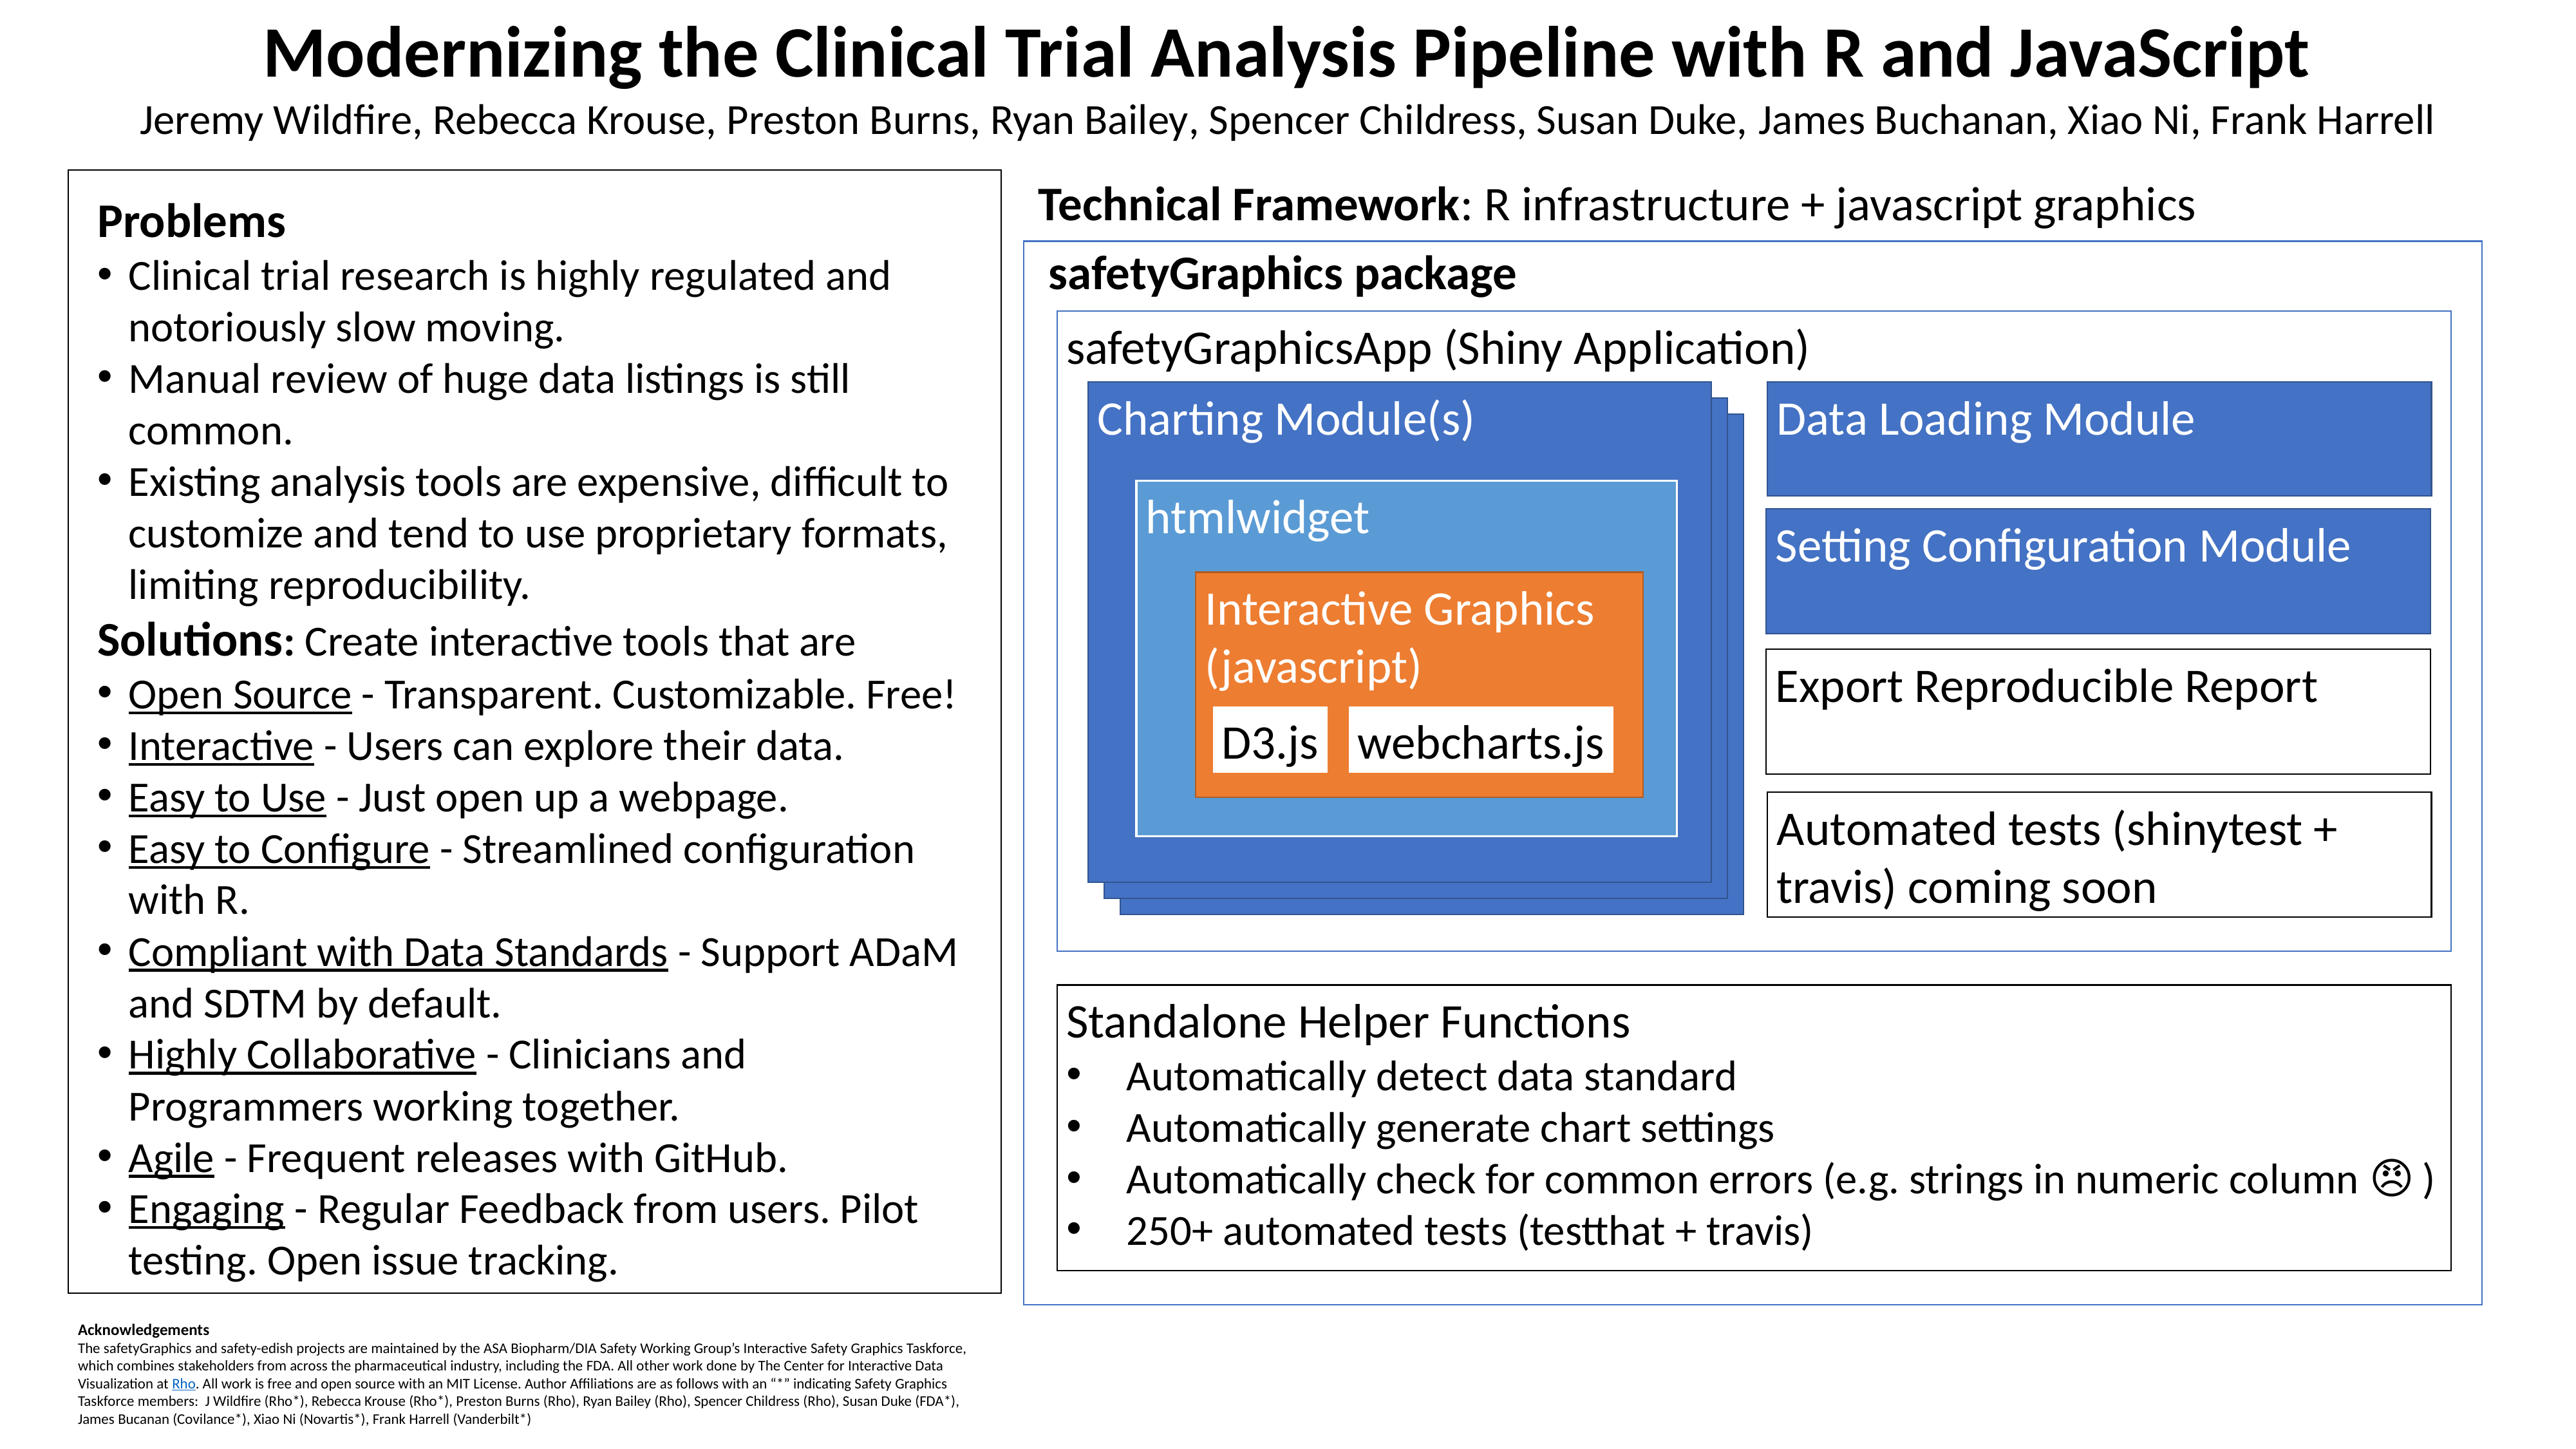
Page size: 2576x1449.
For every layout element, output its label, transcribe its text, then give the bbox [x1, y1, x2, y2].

text_box Automated tests (shinytest + travis) coming soon [1767, 791, 2432, 918]
text_box [1023, 240, 2483, 1305]
text_box Charting Module(s) [1087, 381, 1712, 883]
text_box htmlwidget [1135, 480, 1678, 837]
text_box [1104, 397, 1728, 899]
text_box Technical Framework: R infrastructure + javascript graphics [1028, 167, 2207, 235]
text_box Problems Clinical trial research is highly regulated and notoriously slow moving. Manual review of huge data listings is still common. Existing analysis tools are expensive, difficult to customize and tend to use proprietary formats, limiting reproducibility. Solutions: Create interactive tools that are Open Source - Transparent. Customizable. Free! Interactive - Users can explore their data. Easy to Use - Just open up a webpage. Easy to Configure - Streamlined configuration with R. Compliant with Data Standards - Support ADaM and SDTM by default. Highly Collaborative - Clinicians and Programmers working together. Agile - Frequent releases with GitHub. Engaging - Regular Feedback from users. Pilot testing. Open issue tracking. [68, 169, 1002, 1294]
text_box Acknowledgements The safetyGraphics and safety-edish projects are maintained by the ASA Biopharm/DIA Safety Working Group’s Interactive Safety Graphics Taskforce, which combines stakeholders from across the pharmaceutical industry, including the FDA. All other work done by The Center for Interactive Data Visualization at Rho. All work is free and open source with an MIT License. Author Affiliations are as follows with an “*” indicating Safety Graphics Taskforce members: J Wildfire (Rho*), Rebecca Krouse (Rho*), Preston Burns (Rho), Ryan Bailey (Rho), Spencer Childress (Rho), Susan Duke (FDA*), James Bucanan (Covilance*), Xiao Ni (Novartis*), Frank Harrell (Vanderbilt*) [68, 1314, 1001, 1432]
text_box Setting Configuration Module [1765, 508, 2431, 634]
text_box Interactive Graphics (javascript) [1195, 571, 1644, 798]
text_box safetyGraphicsApp (Shiny Application) [1057, 310, 2452, 952]
text_box Modernizing the Clinical Trial Analysis Pipeline with R and JavaScript Jeremy Wildfire, Rebecca Krouse‎, Preston Burns, Ryan Bailey‎, Spencer Childress‎, Susan Duke, James Buchanan, Xiao Ni, ‎Frank Harrell [0, 0, 2576, 148]
text_box Export Reproducible Report [1765, 649, 2431, 775]
text_box [1120, 413, 1744, 915]
text_box webcharts.js [1348, 705, 1615, 774]
text_box safetyGraphics package [1039, 236, 1528, 305]
text_box Data Loading Module [1767, 381, 2432, 497]
text_box Standalone Helper Functions Automatically detect data standard Automatically generate chart settings Automatically check for common errors (e.g. strings in numeric column 😠 ) 250+ automated tests (testthat + travis) [1057, 984, 2452, 1271]
text_box D3.js [1212, 705, 1329, 774]
